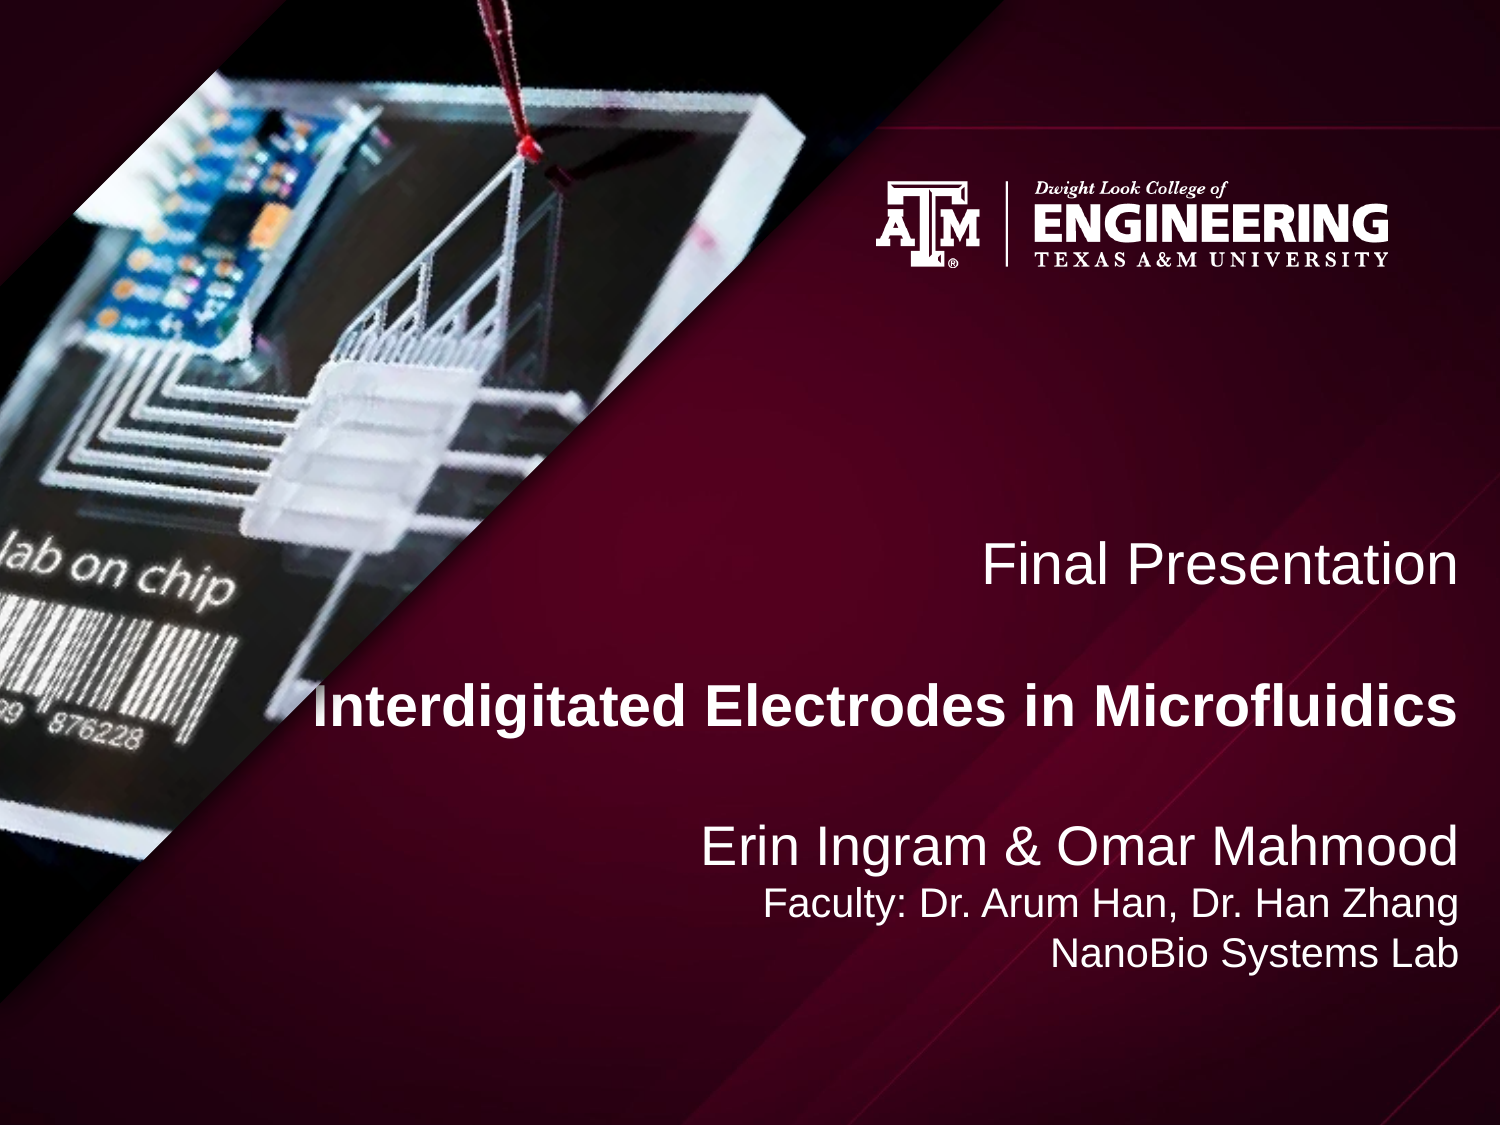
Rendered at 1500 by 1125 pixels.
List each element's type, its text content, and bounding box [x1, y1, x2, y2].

title Final Presentation Interdigitated Electrodes in Microfluidics Erin Ingram & Omar Mahmood Faculty: Dr. Arum Han, Dr. Han Zhang NanoBio Systems Lab [277, 498, 1475, 1003]
picture [0, 0, 1500, 1125]
